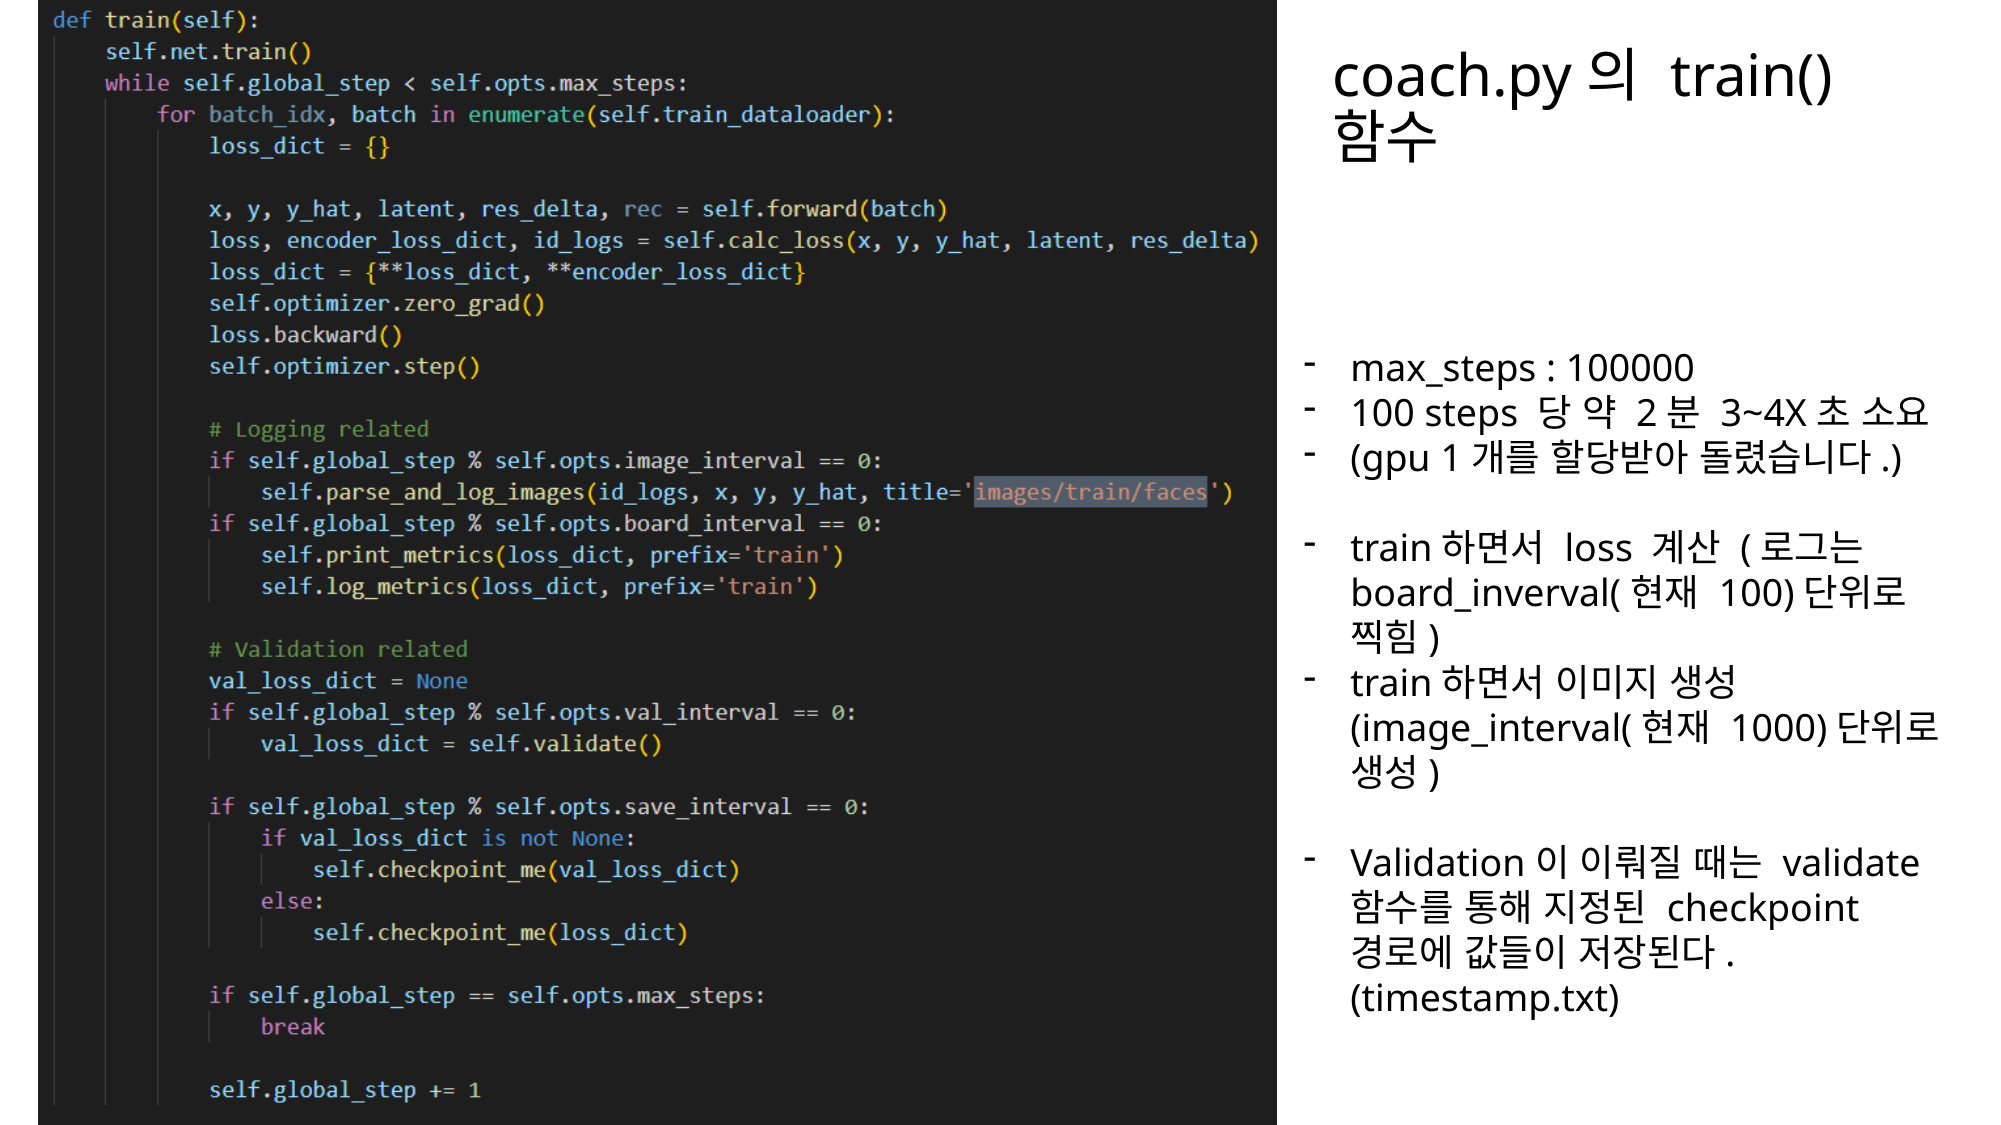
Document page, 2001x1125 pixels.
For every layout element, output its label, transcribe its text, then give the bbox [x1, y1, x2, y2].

text_box max_steps : 100000 100 steps 당 약 2분 3~4X초 소요 (gpu 1개를 할당받아 돌렸습니다.) train하면서 loss 계산 (로그는 board_inverval(현재 100)단위로 찍힘) train하면서 이미지 생성 (image_interval(현재 1000)단위로 생성) Validation이 이뤄질 때는 validate함수를 통해 지정된 checkpoint 경로에 값들이 저장된다. (timestamp.txt) [1288, 337, 1988, 1027]
title coach.py의 train() 함수 [1317, 0, 1959, 218]
picture [38, 0, 1277, 1125]
